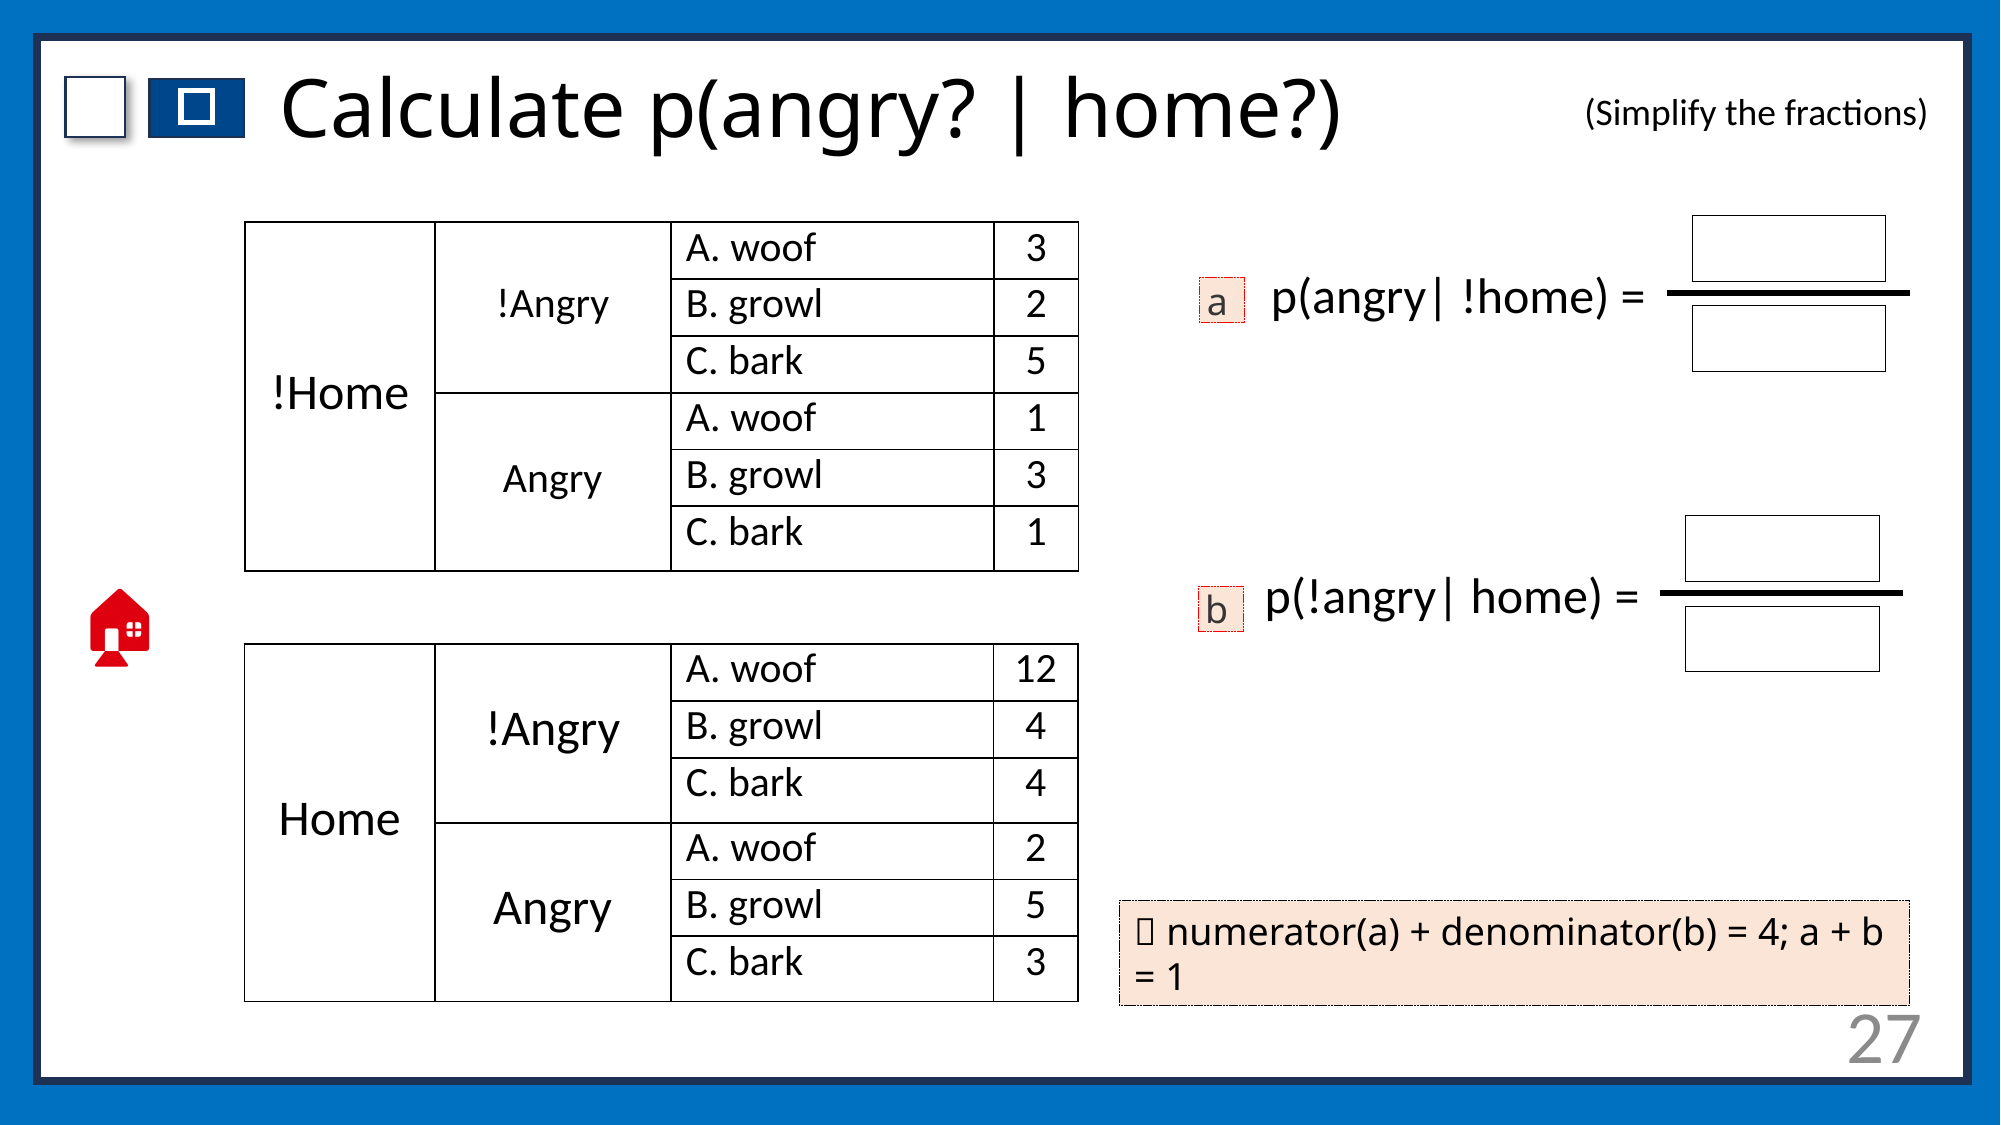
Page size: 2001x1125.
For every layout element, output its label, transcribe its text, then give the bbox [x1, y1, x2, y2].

text_box (Simplify the fractions) [1569, 80, 1944, 141]
table_header A. woof [672, 645, 993, 700]
table_header !Angry [436, 223, 670, 392]
table_cell B. growl [672, 280, 993, 335]
table_header A. woof [672, 223, 993, 278]
table_cell C. bark [672, 759, 993, 822]
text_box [1199, 277, 1245, 632]
table_cell 3 [994, 937, 1077, 1001]
table_cell Angry [436, 394, 670, 570]
table_header !Angry [436, 645, 670, 822]
title Calculate p(angry? | home?) [265, 59, 1863, 163]
table_cell 5 [995, 337, 1078, 392]
table_cell C. bark [672, 937, 993, 1001]
table_cell A. woof [672, 824, 993, 879]
table_cell C. bark [672, 337, 993, 392]
table_header 3 [995, 223, 1078, 278]
table_cell 2 [994, 824, 1077, 879]
table_cell 4 [994, 702, 1077, 757]
table_cell 1 [995, 394, 1078, 449]
table_header !Home [246, 223, 434, 570]
table_cell A. woof [672, 394, 993, 449]
table_cell 3 [995, 450, 1078, 505]
table_cell 4 [994, 759, 1077, 822]
slide_number 27 [1750, 969, 1938, 1099]
text_box 🔑 numerator(a) + denominator(b) = 4; a + b = 1 [1119, 900, 1910, 1006]
table_header 12 [994, 645, 1077, 700]
table_header Home [245, 645, 434, 1001]
table_cell B. growl [672, 880, 993, 935]
table_cell C. bark [672, 507, 993, 570]
table_cell 1 [995, 507, 1078, 570]
table_cell B. growl [672, 702, 993, 757]
table_cell 2 [995, 280, 1078, 335]
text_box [1249, 515, 1904, 672]
text_box 🏠🐶 [62, 568, 257, 674]
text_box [1256, 215, 1910, 372]
table_cell Angry [436, 824, 670, 1001]
table_cell B. growl [672, 450, 993, 505]
table_cell 5 [994, 880, 1077, 935]
